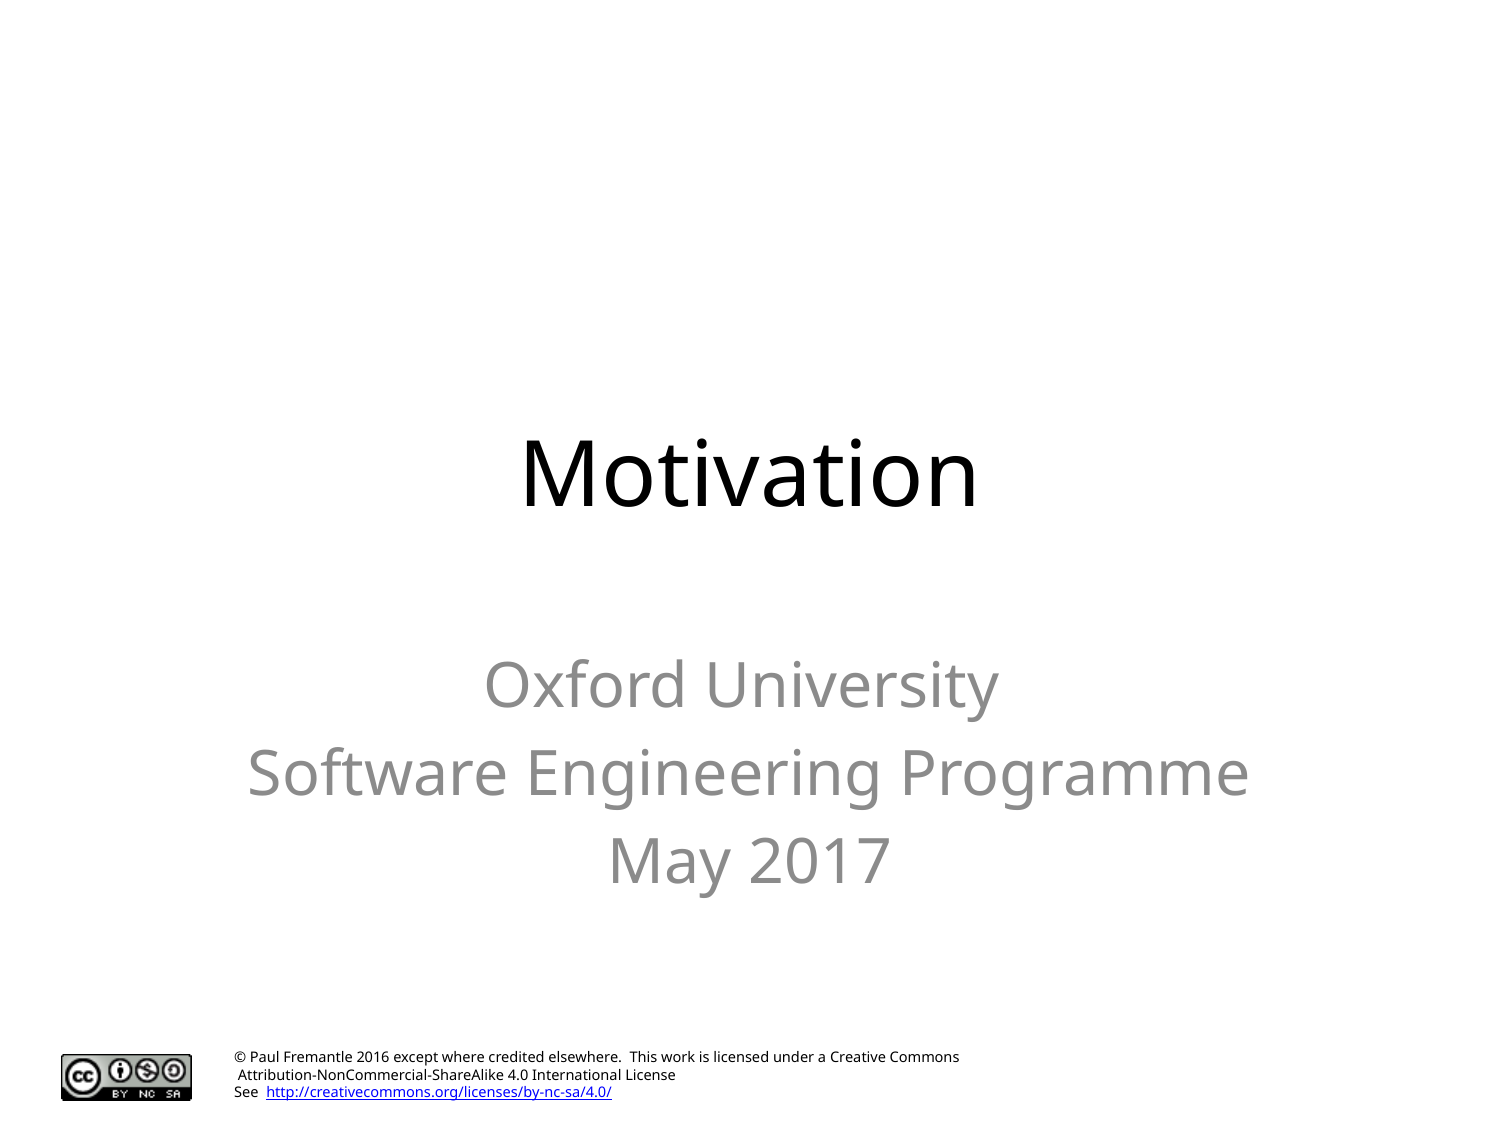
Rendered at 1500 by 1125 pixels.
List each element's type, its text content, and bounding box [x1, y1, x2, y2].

subtitle Oxford University Software Engineering Programme May 2017 [225, 637, 1275, 925]
title Motivation [112, 349, 1388, 591]
picture [61, 1054, 192, 1101]
